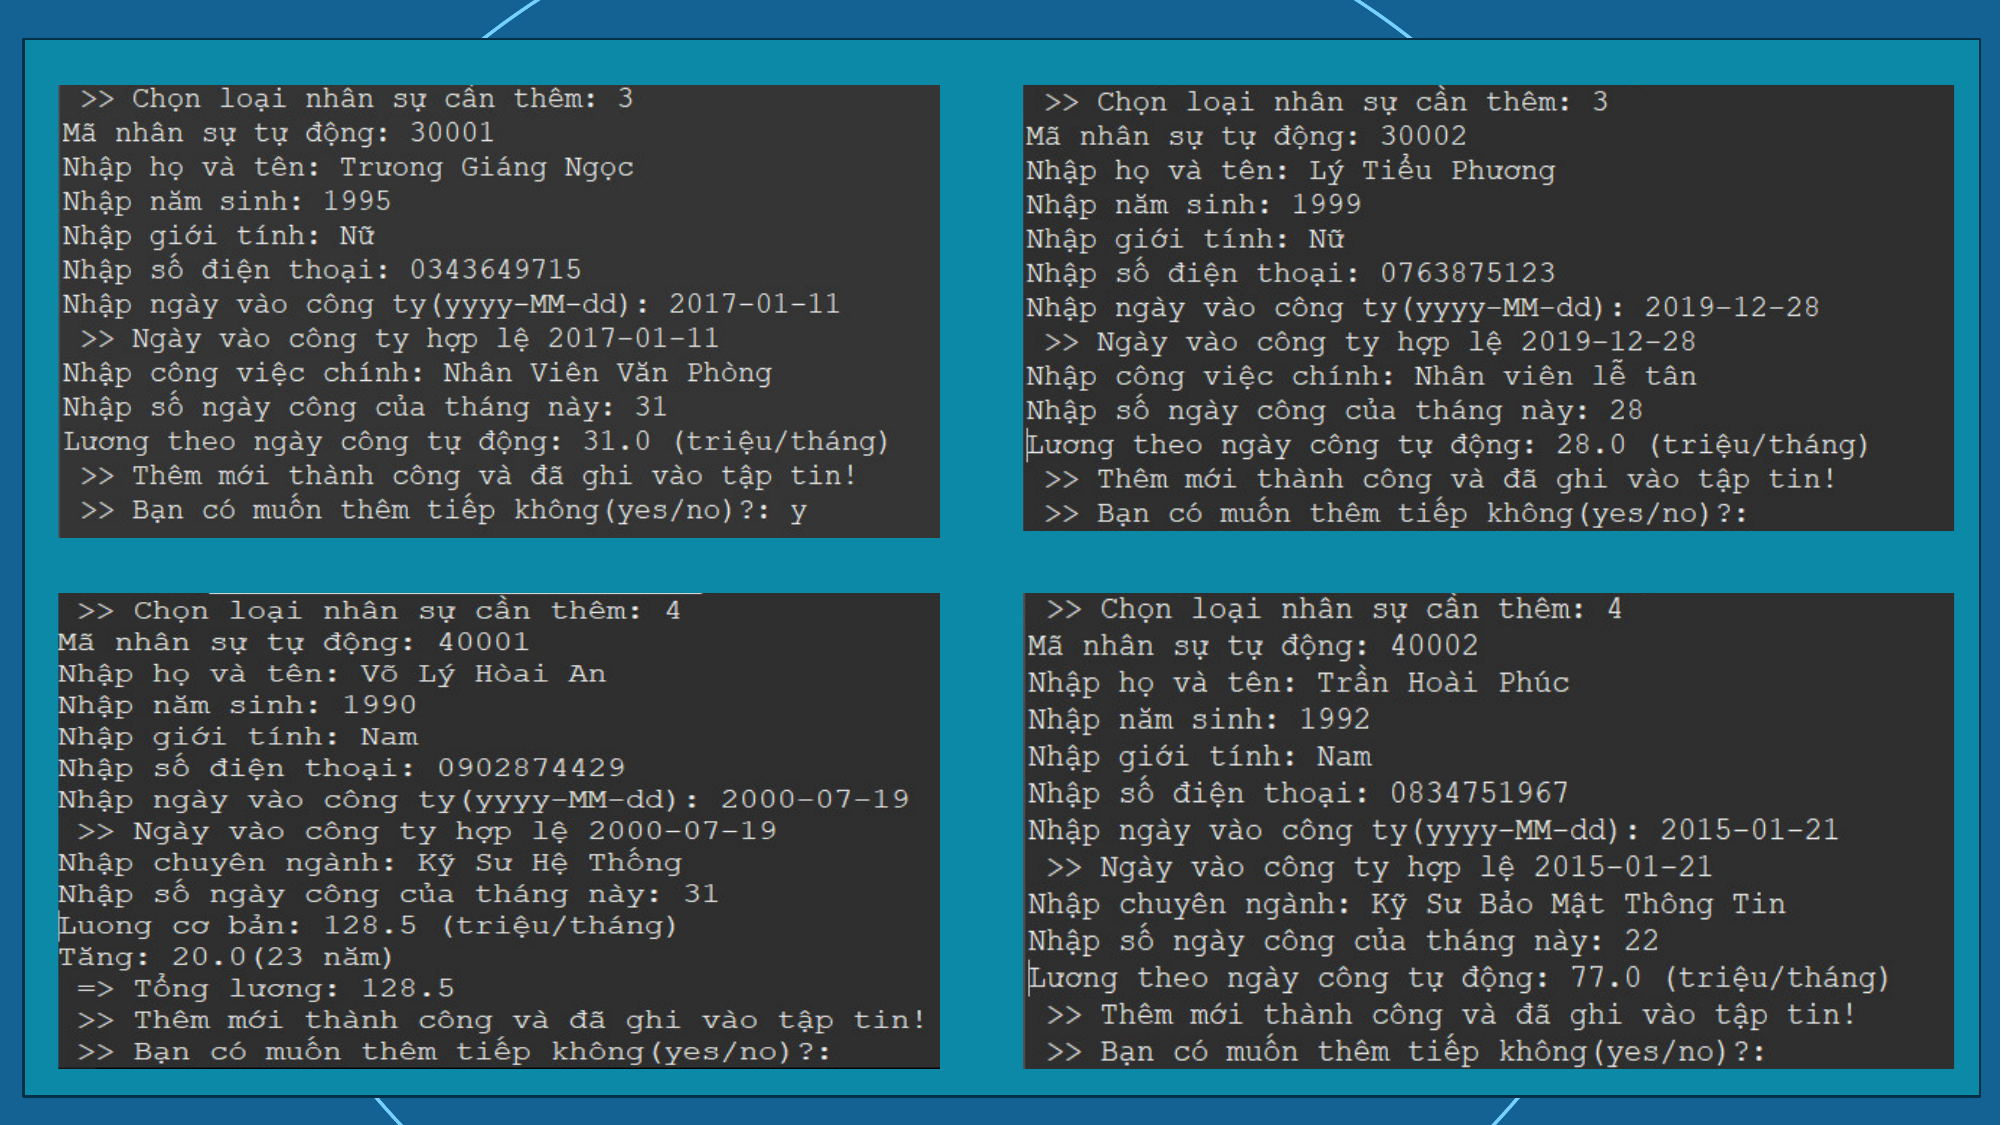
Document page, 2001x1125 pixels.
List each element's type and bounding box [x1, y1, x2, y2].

text_box [22, 38, 1981, 1098]
picture [59, 594, 939, 1068]
picture [59, 86, 939, 537]
picture [1024, 594, 1954, 1068]
picture [1024, 86, 1954, 530]
